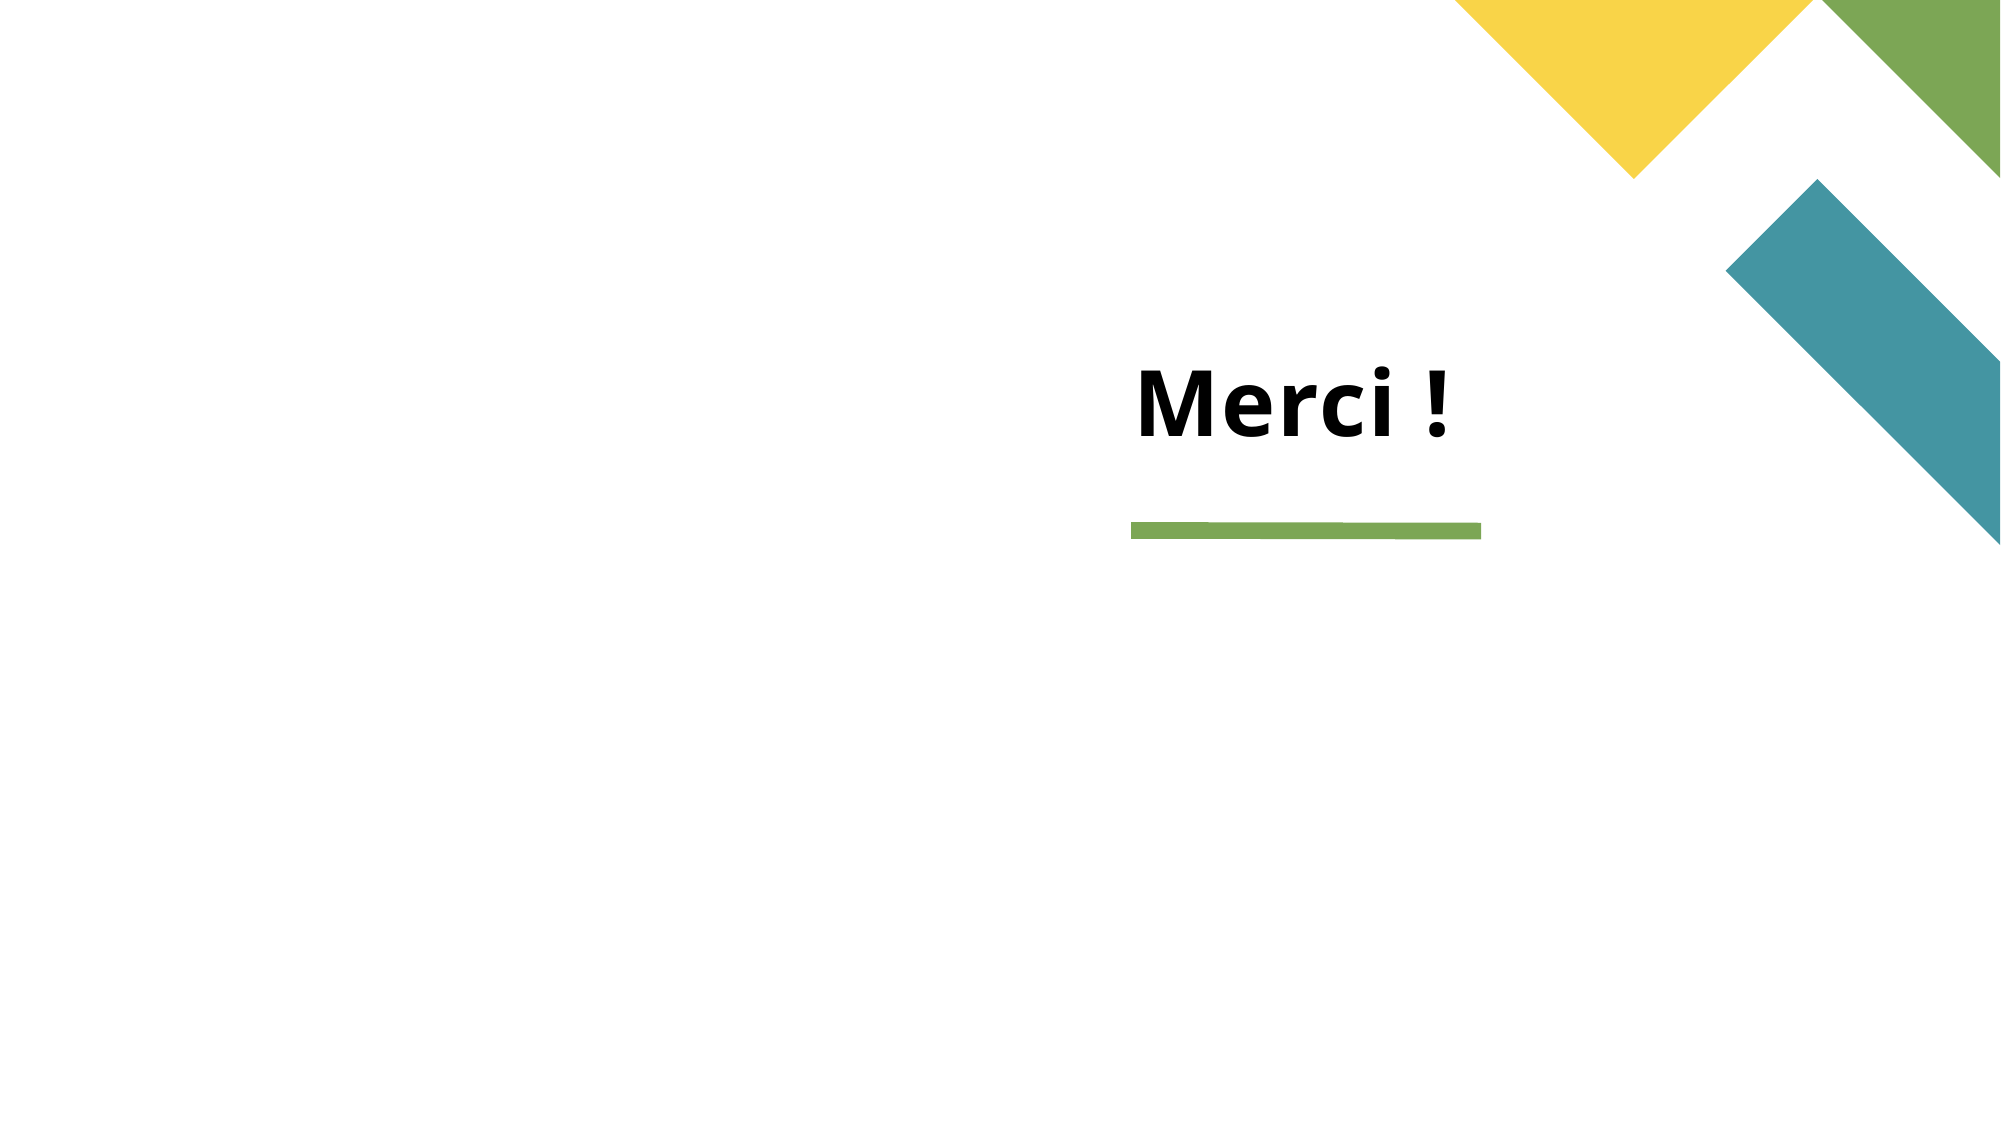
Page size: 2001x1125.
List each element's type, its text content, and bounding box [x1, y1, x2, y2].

title Merci ! [1133, 356, 1938, 457]
